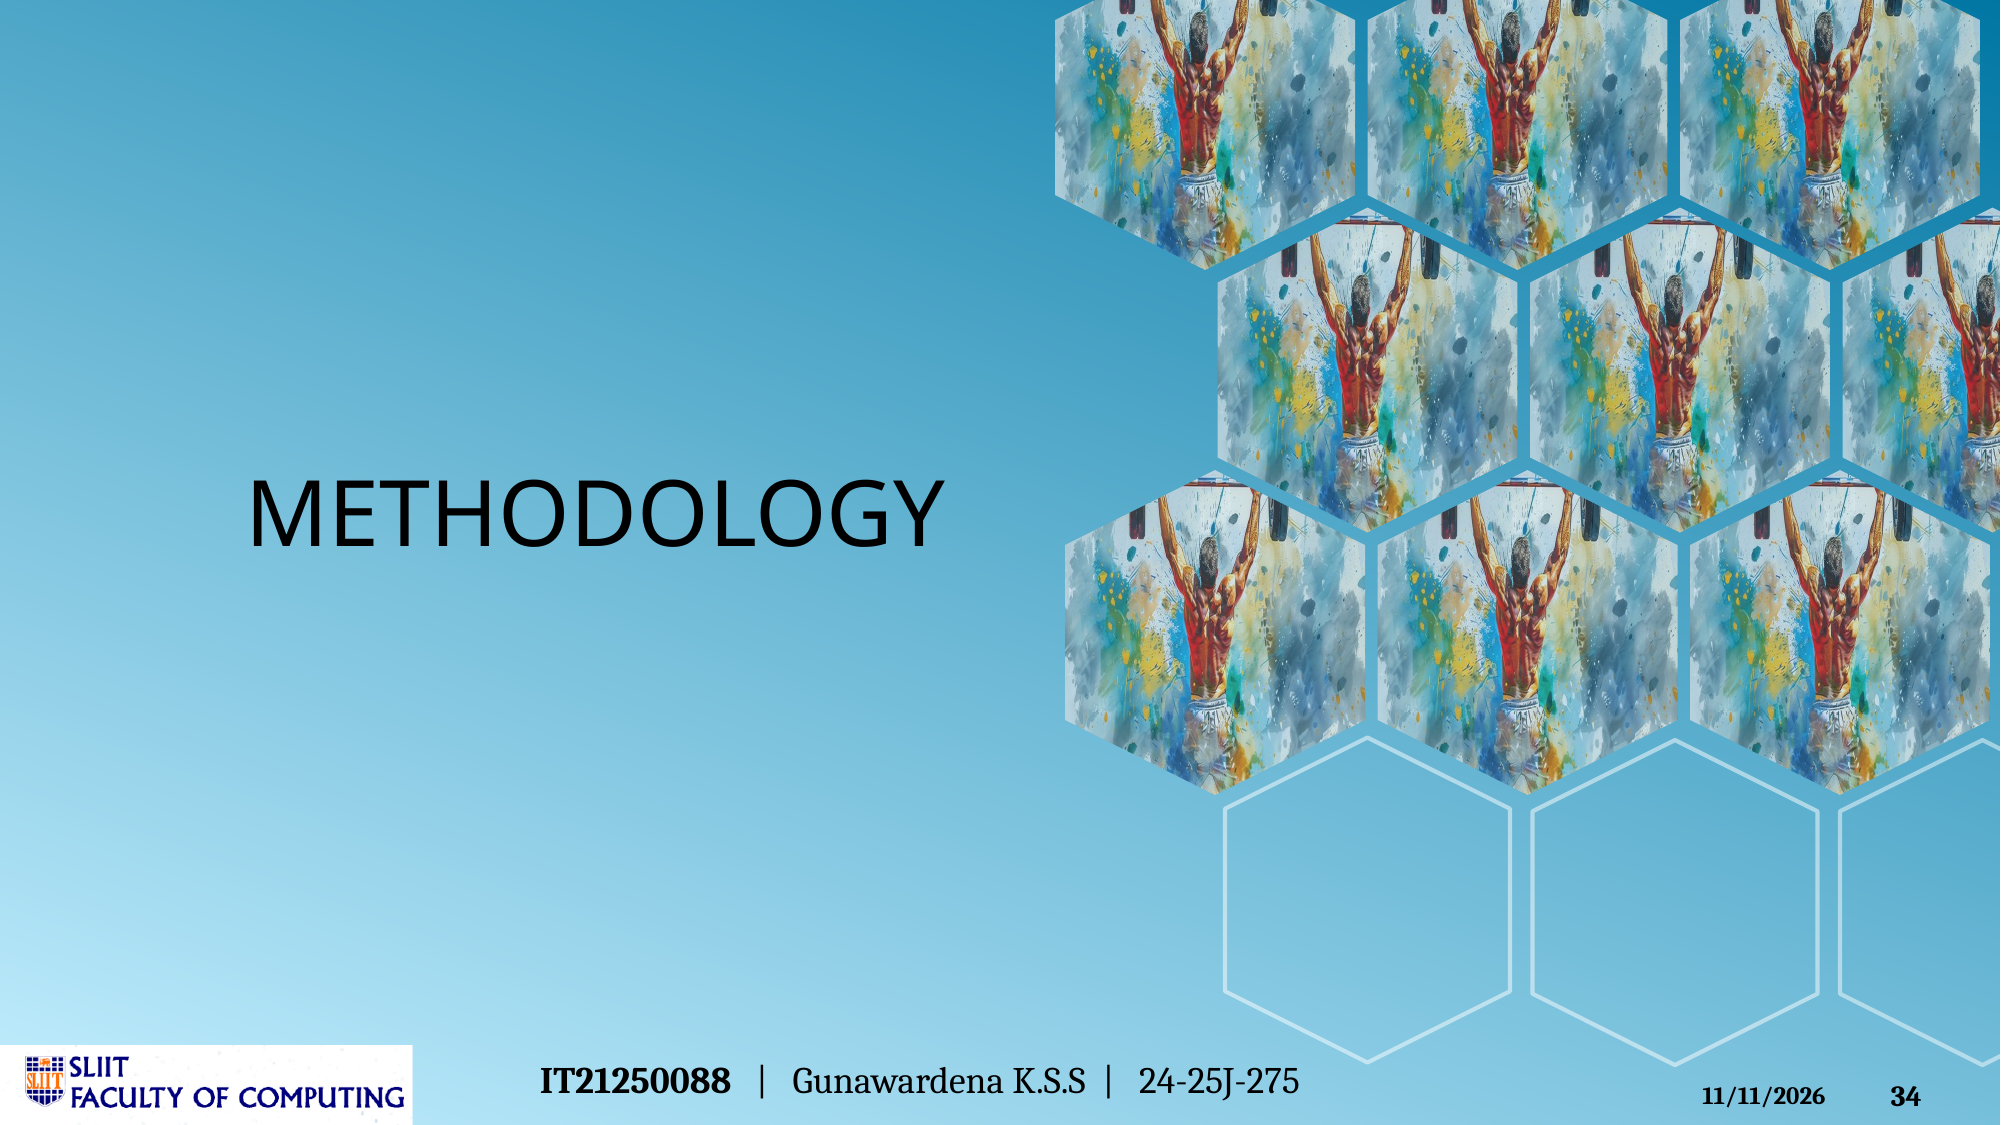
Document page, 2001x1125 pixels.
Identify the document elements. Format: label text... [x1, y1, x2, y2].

text_box IT21250088 | Gunawardena K.S.S | 24-25J-275 [523, 1046, 1645, 1110]
text_box [1222, 796, 1513, 1046]
picture [0, 1045, 413, 1125]
text_box [1837, 796, 2000, 1067]
text_box METHODOLOGY [0, 444, 1054, 575]
text_box [1530, 796, 1820, 1067]
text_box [1054, 0, 2000, 796]
